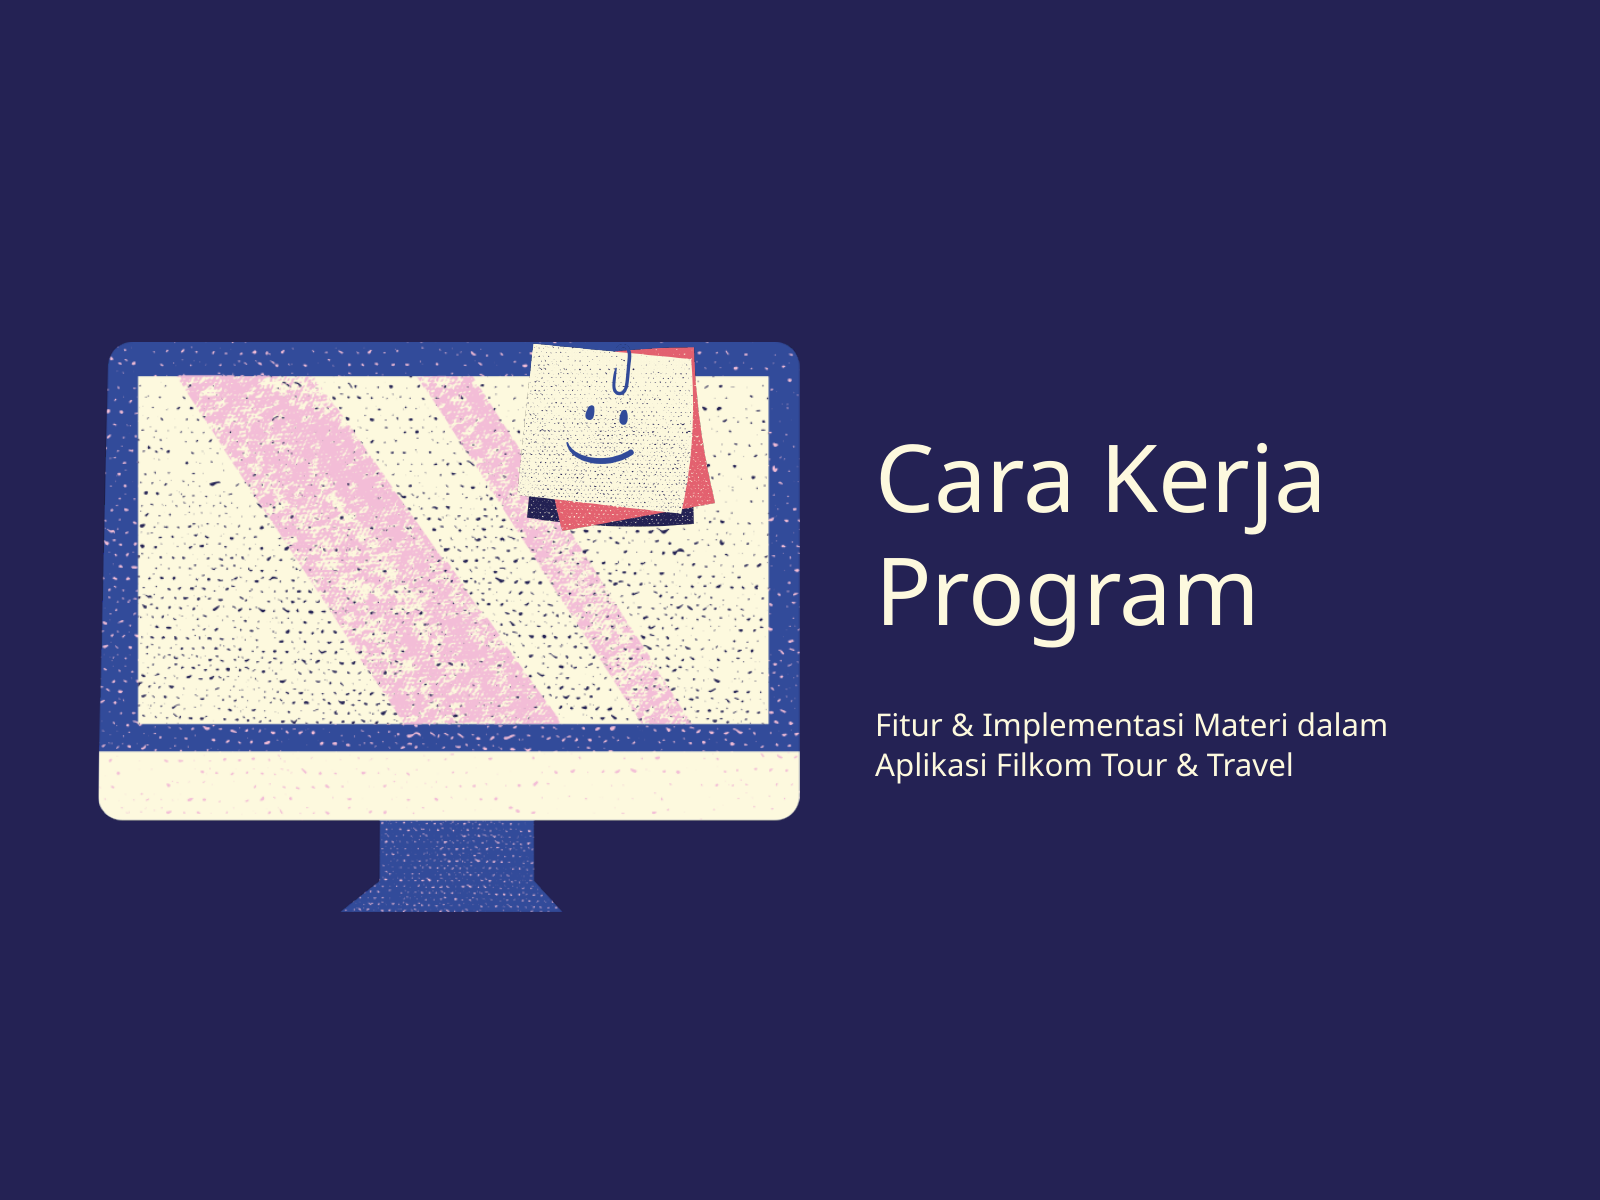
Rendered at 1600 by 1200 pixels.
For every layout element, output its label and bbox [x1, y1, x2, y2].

text_box [874, 418, 1481, 782]
text_box [98, 342, 801, 912]
